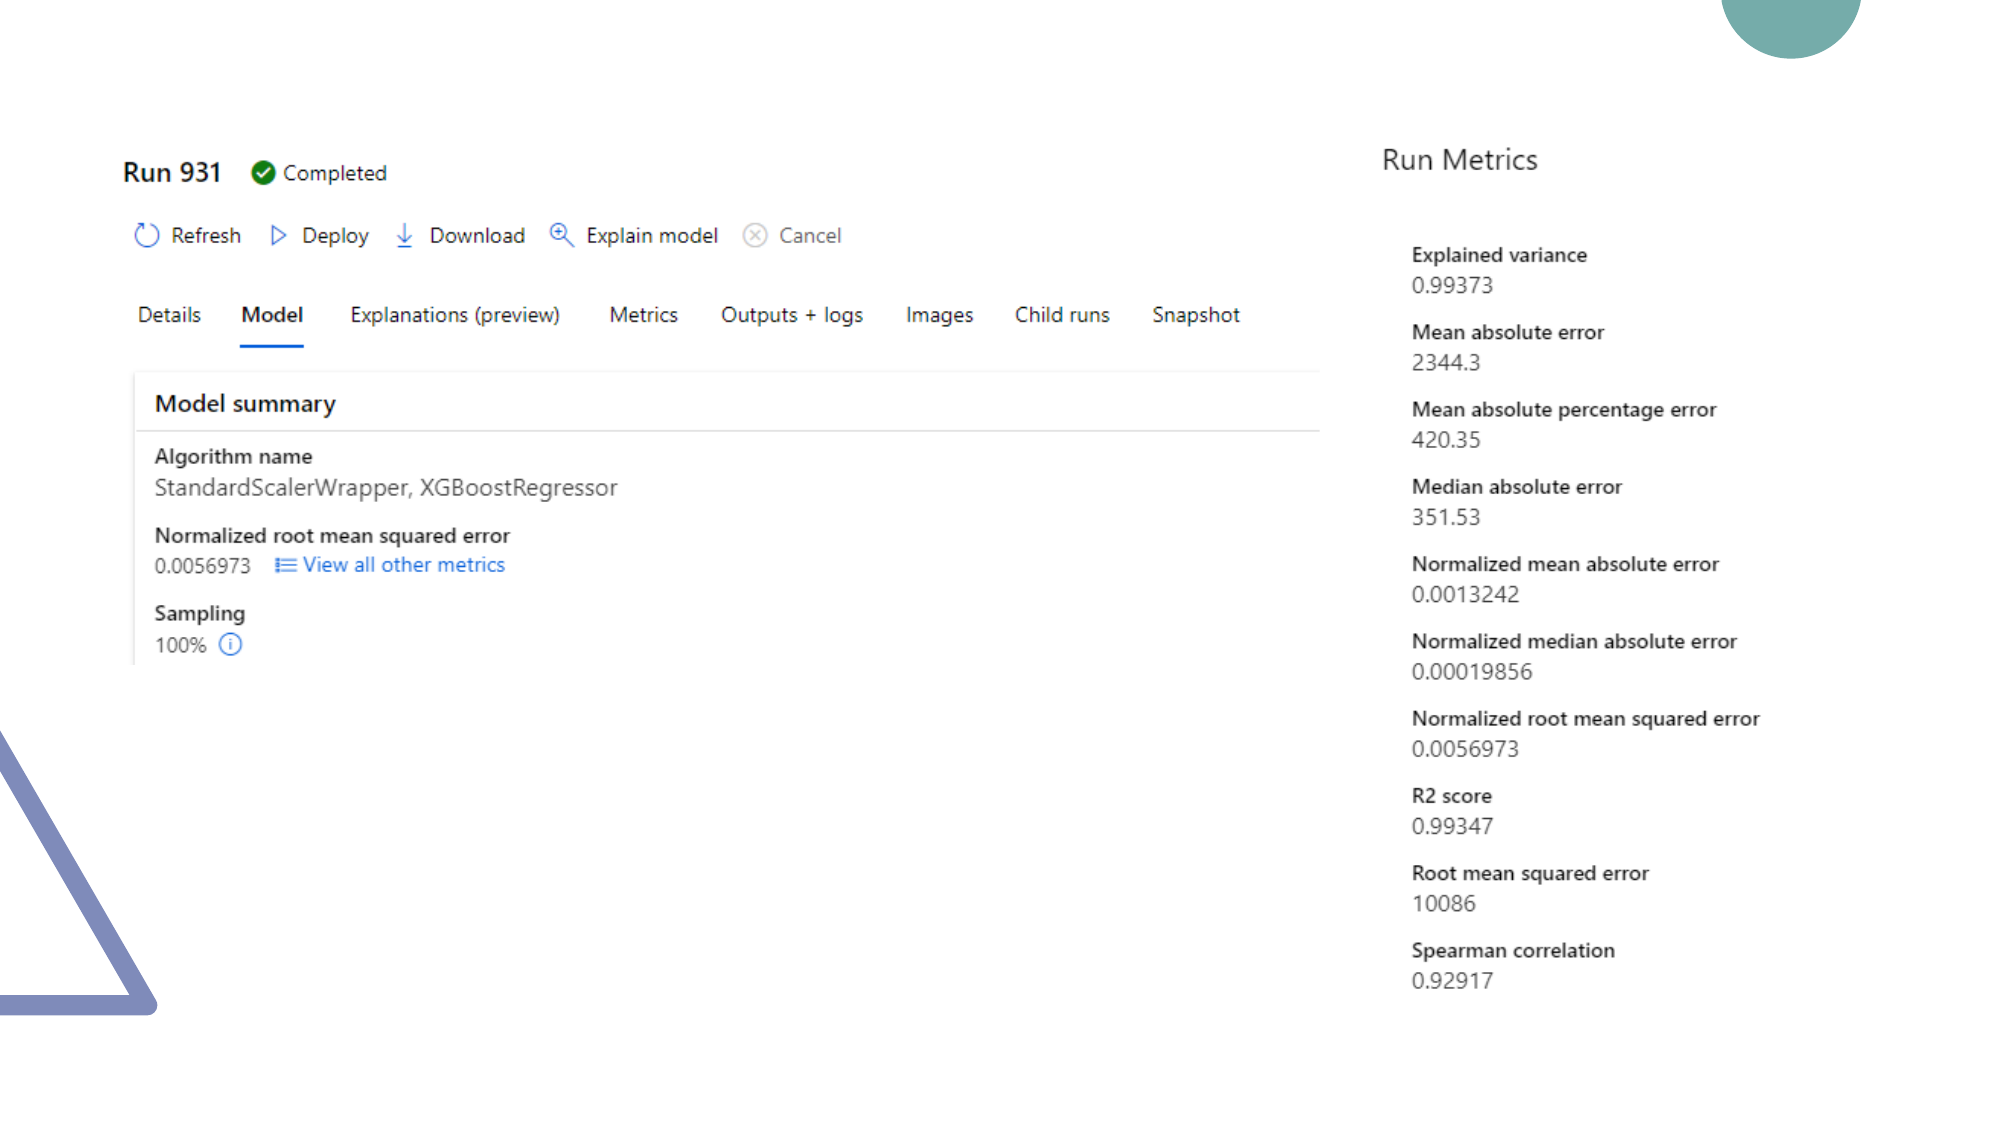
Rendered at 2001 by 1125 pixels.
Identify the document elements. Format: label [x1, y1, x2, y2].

picture [95, 149, 1320, 665]
picture [1361, 129, 1794, 1019]
